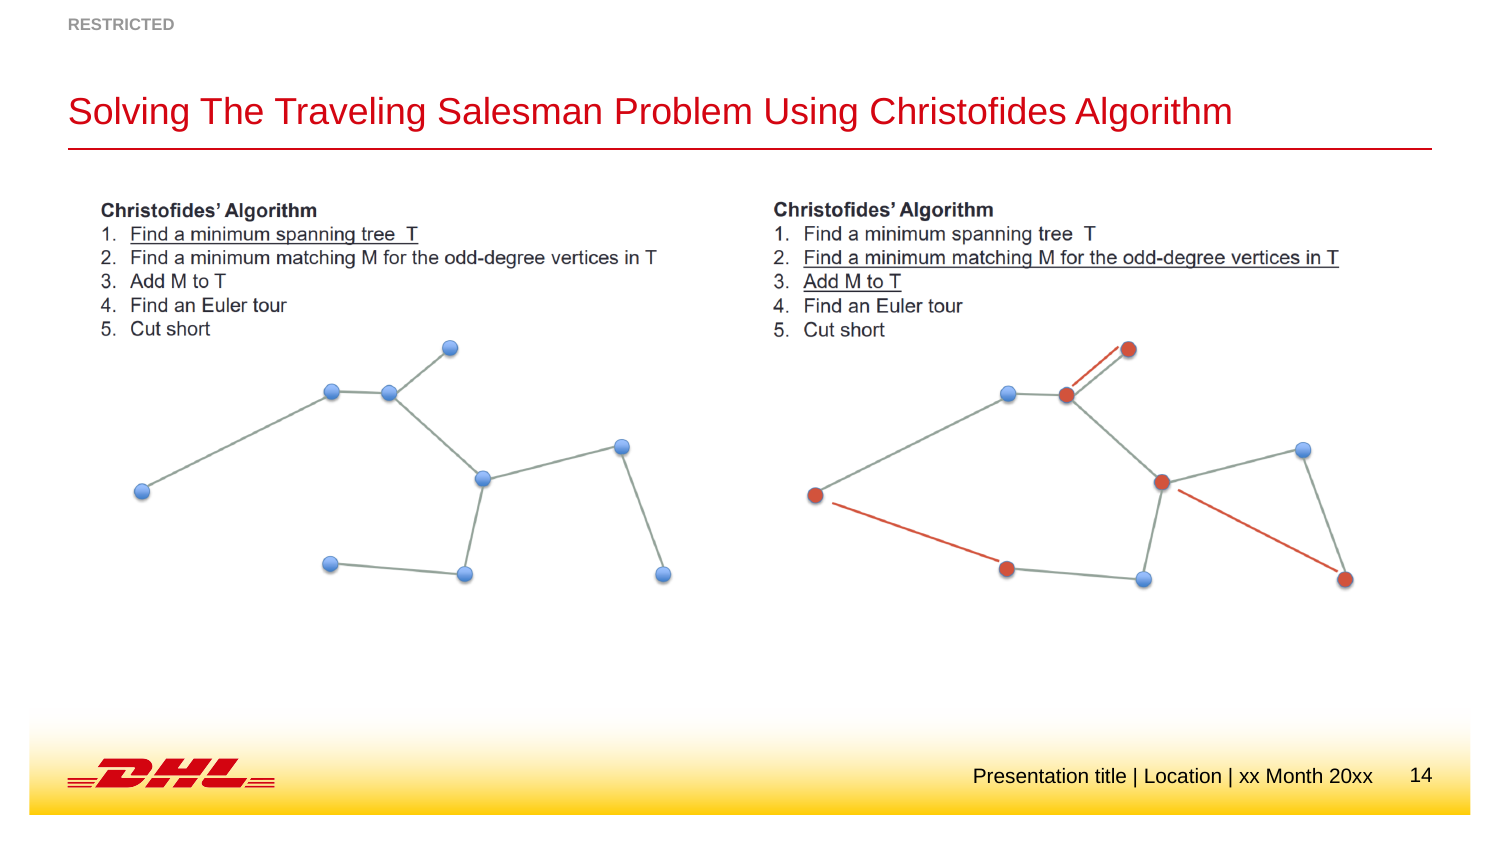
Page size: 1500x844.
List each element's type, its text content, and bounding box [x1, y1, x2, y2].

picture [93, 195, 683, 601]
footer Presentation title | Location | xx Month 20xx [342, 761, 1374, 788]
picture [765, 195, 1367, 601]
picture [67, 758, 275, 788]
title Solving The Traveling Salesman Problem Using Christofides Algorithm [67, 31, 1433, 133]
